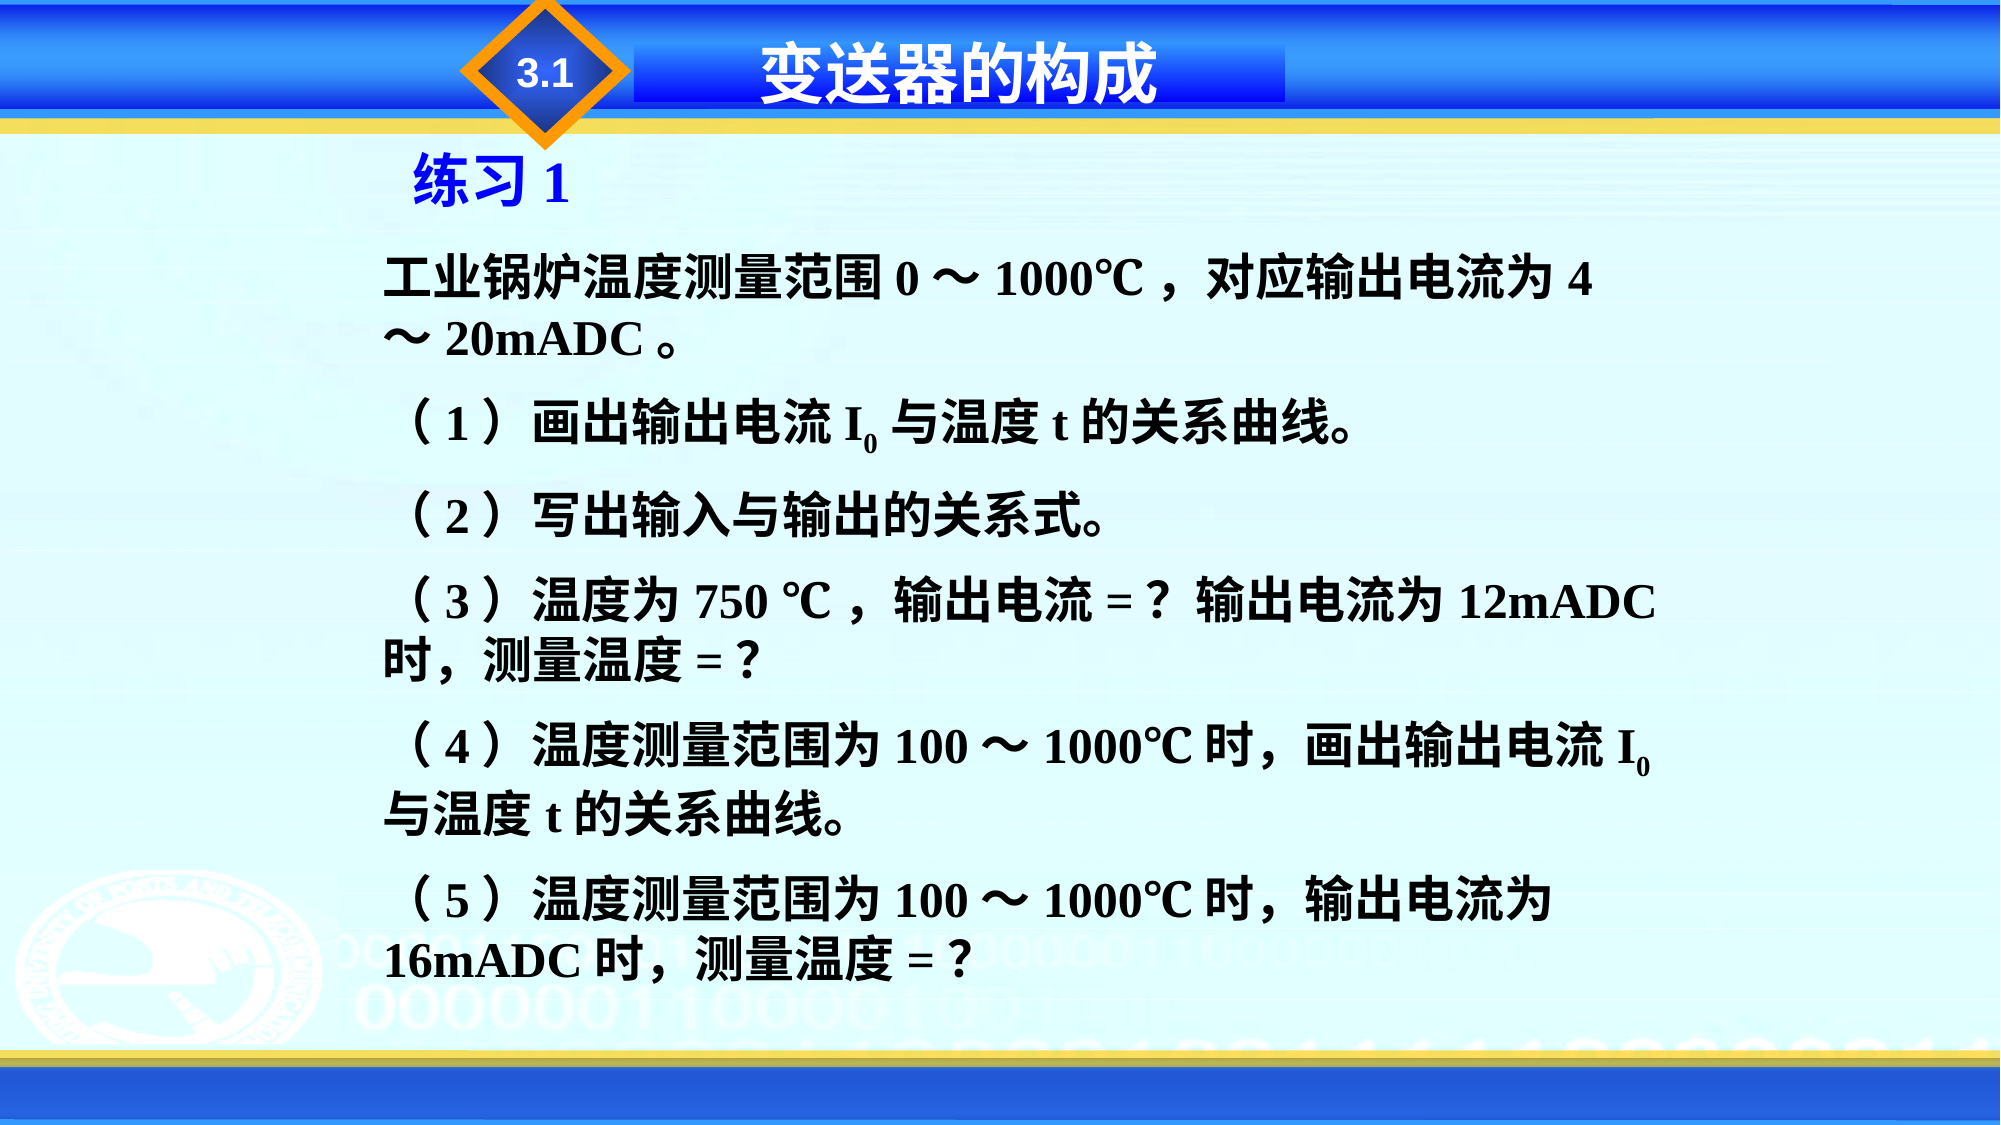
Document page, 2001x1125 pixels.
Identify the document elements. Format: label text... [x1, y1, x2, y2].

picture [0, 1067, 2000, 1120]
text_box 工业锅炉温度测量范围0～1000℃，对应输出电流为4 ～20mADC。 （1）画出输出电流I0与温度t的关系曲线。 （2）写出输入与输出的关系式。 （3）温度为750 ℃，输出电流=？输出电流为12mADC时，测量温度=？ （4）温度测量范围为100～1000℃时，画出输出电流I0与温度t的关系曲线。 （5）温度测量范围为100～1000℃时，输出电流为16mADC时，测量温度=？ [368, 238, 1678, 995]
text_box 练习1 [397, 137, 708, 222]
picture [552, 0, 2001, 116]
text_box 3.1 [468, 0, 623, 142]
text_box 变送器的构成 [633, 42, 1285, 102]
picture [0, 5, 538, 109]
